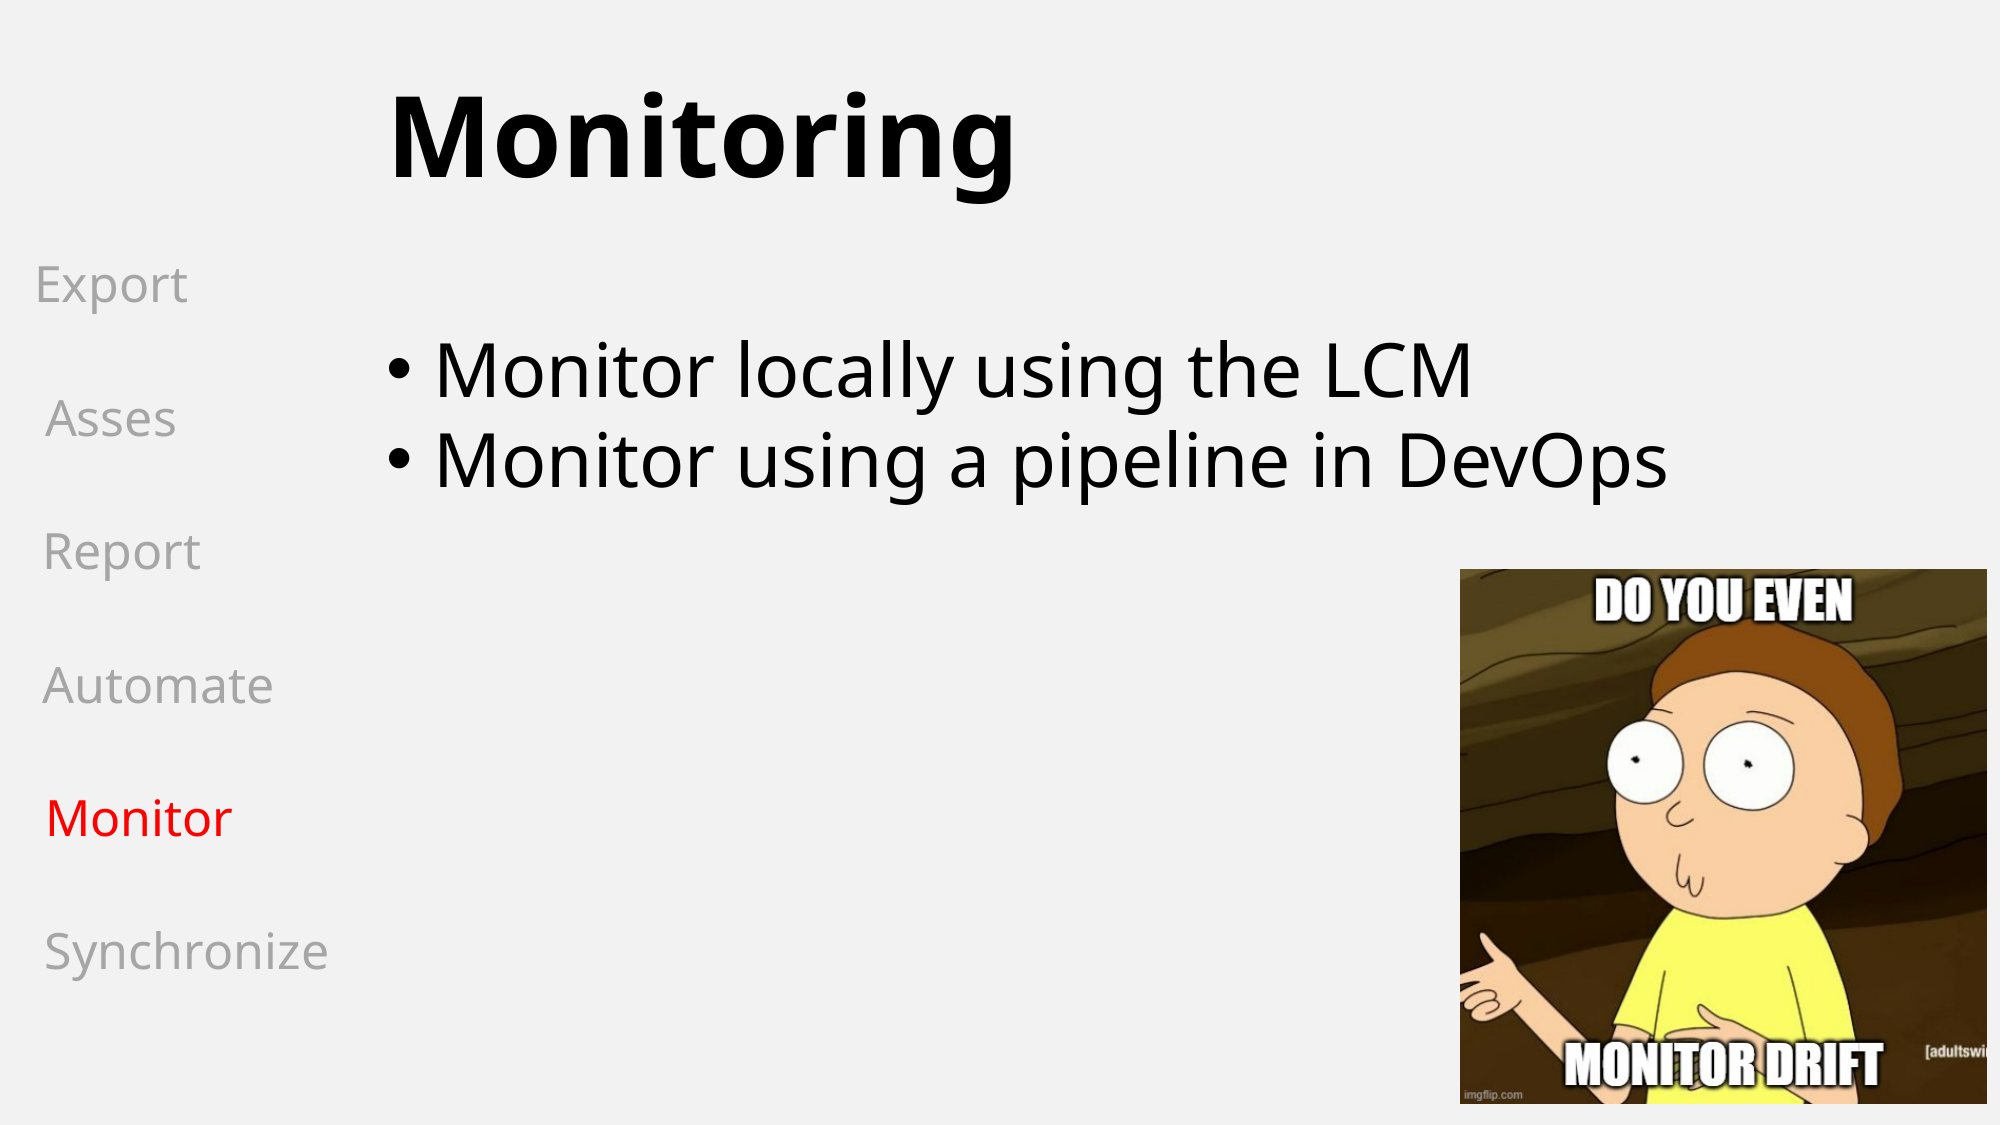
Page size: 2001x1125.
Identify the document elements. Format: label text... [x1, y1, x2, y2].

text_box Monitor locally using the LCM Monitor using a pipeline in DevOps [371, 315, 1882, 511]
text_box Asses [30, 379, 193, 455]
text_box Automate [27, 646, 290, 722]
text_box Report [27, 512, 217, 587]
text_box Export [19, 245, 203, 320]
title Monitoring [371, 49, 2000, 233]
text_box Monitor [30, 779, 360, 854]
text_box Synchronize [30, 911, 345, 987]
picture [1460, 569, 2000, 1125]
